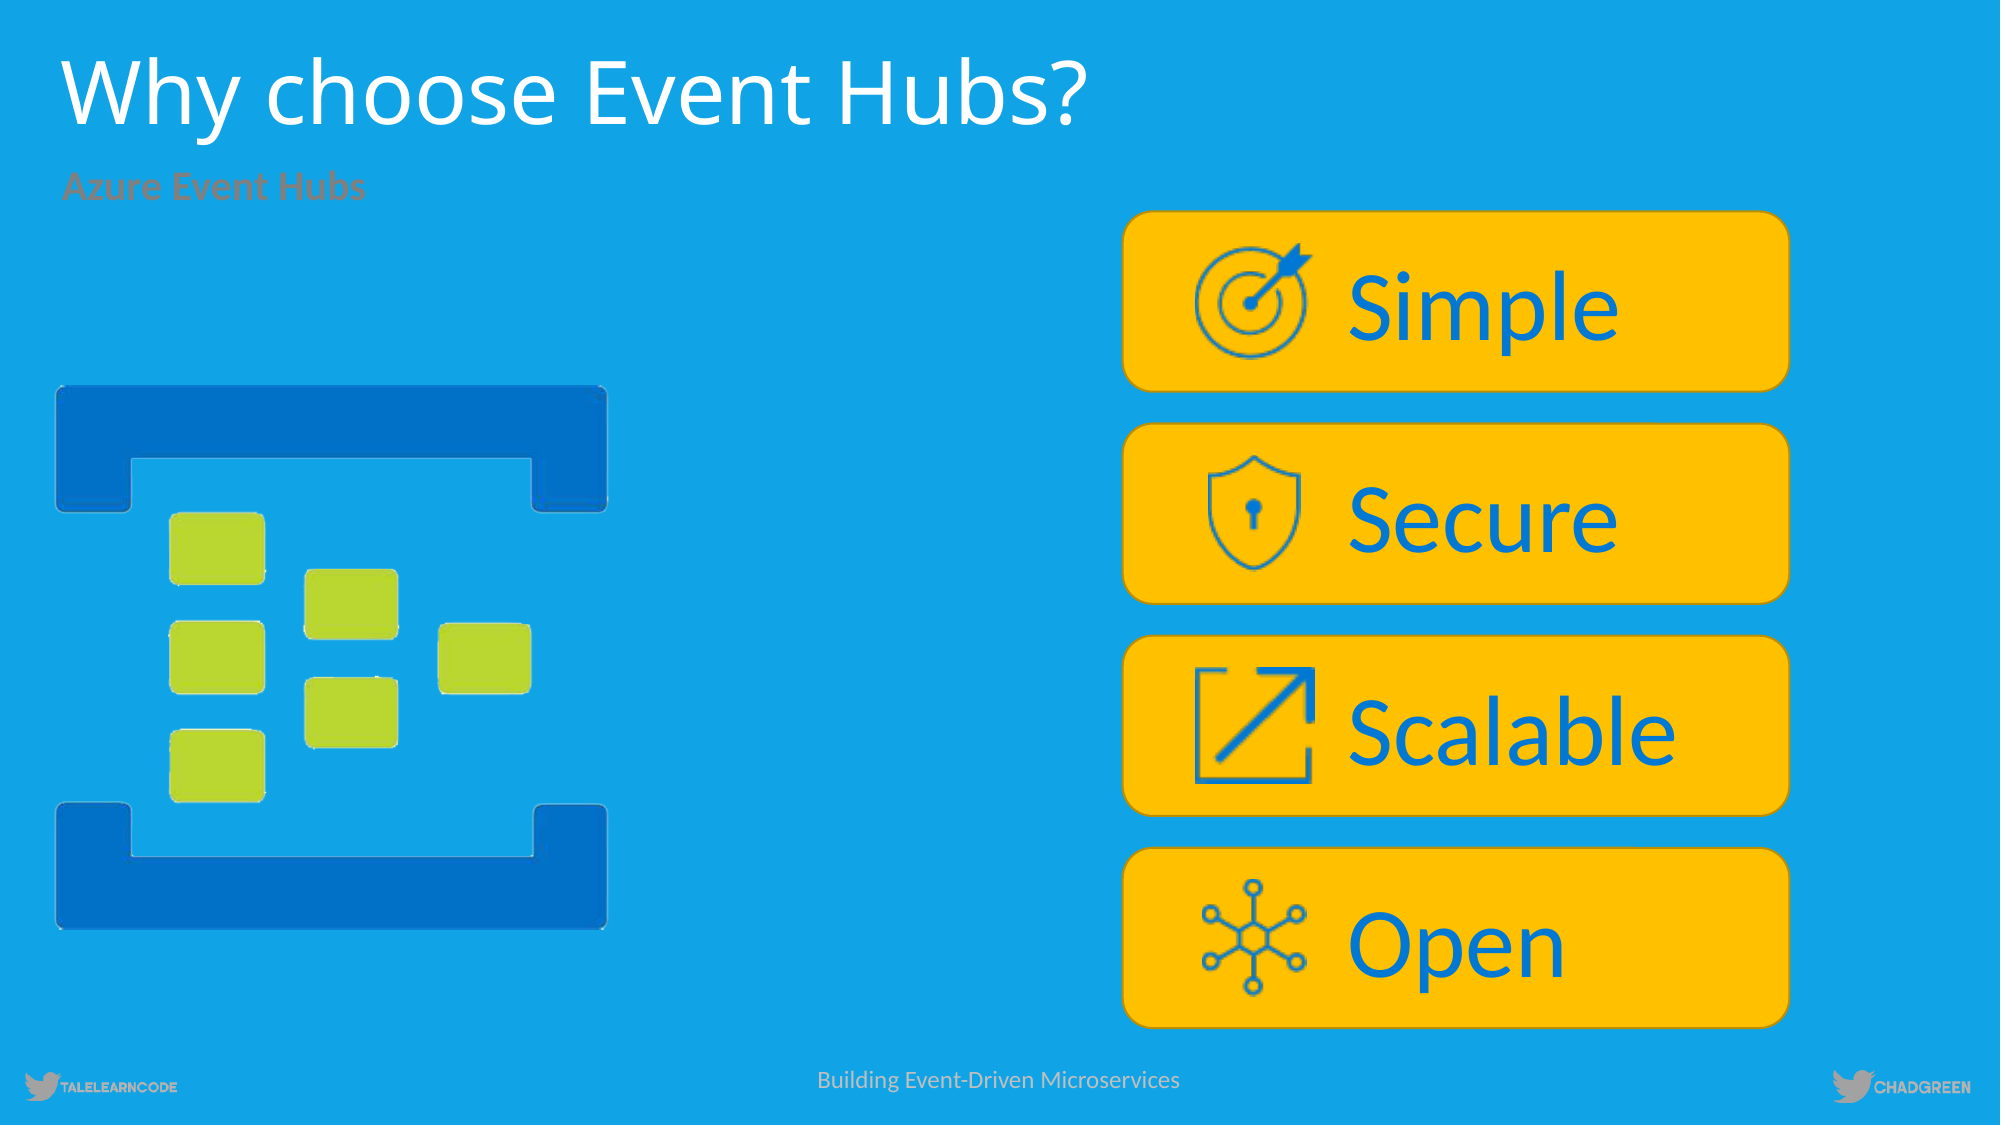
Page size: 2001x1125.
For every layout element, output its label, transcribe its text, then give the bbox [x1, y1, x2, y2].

picture [303, 569, 399, 640]
picture [168, 620, 266, 695]
picture [437, 622, 532, 695]
picture [55, 802, 608, 929]
text_box Azure Event Hubs [46, 156, 1955, 217]
picture [55, 386, 608, 513]
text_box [1122, 847, 1790, 1029]
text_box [1122, 635, 1790, 816]
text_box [1122, 423, 1790, 604]
picture [169, 512, 266, 586]
picture [169, 728, 266, 803]
title Why choose Event Hubs? [45, 40, 1952, 151]
picture [304, 676, 399, 750]
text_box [1122, 211, 1790, 392]
